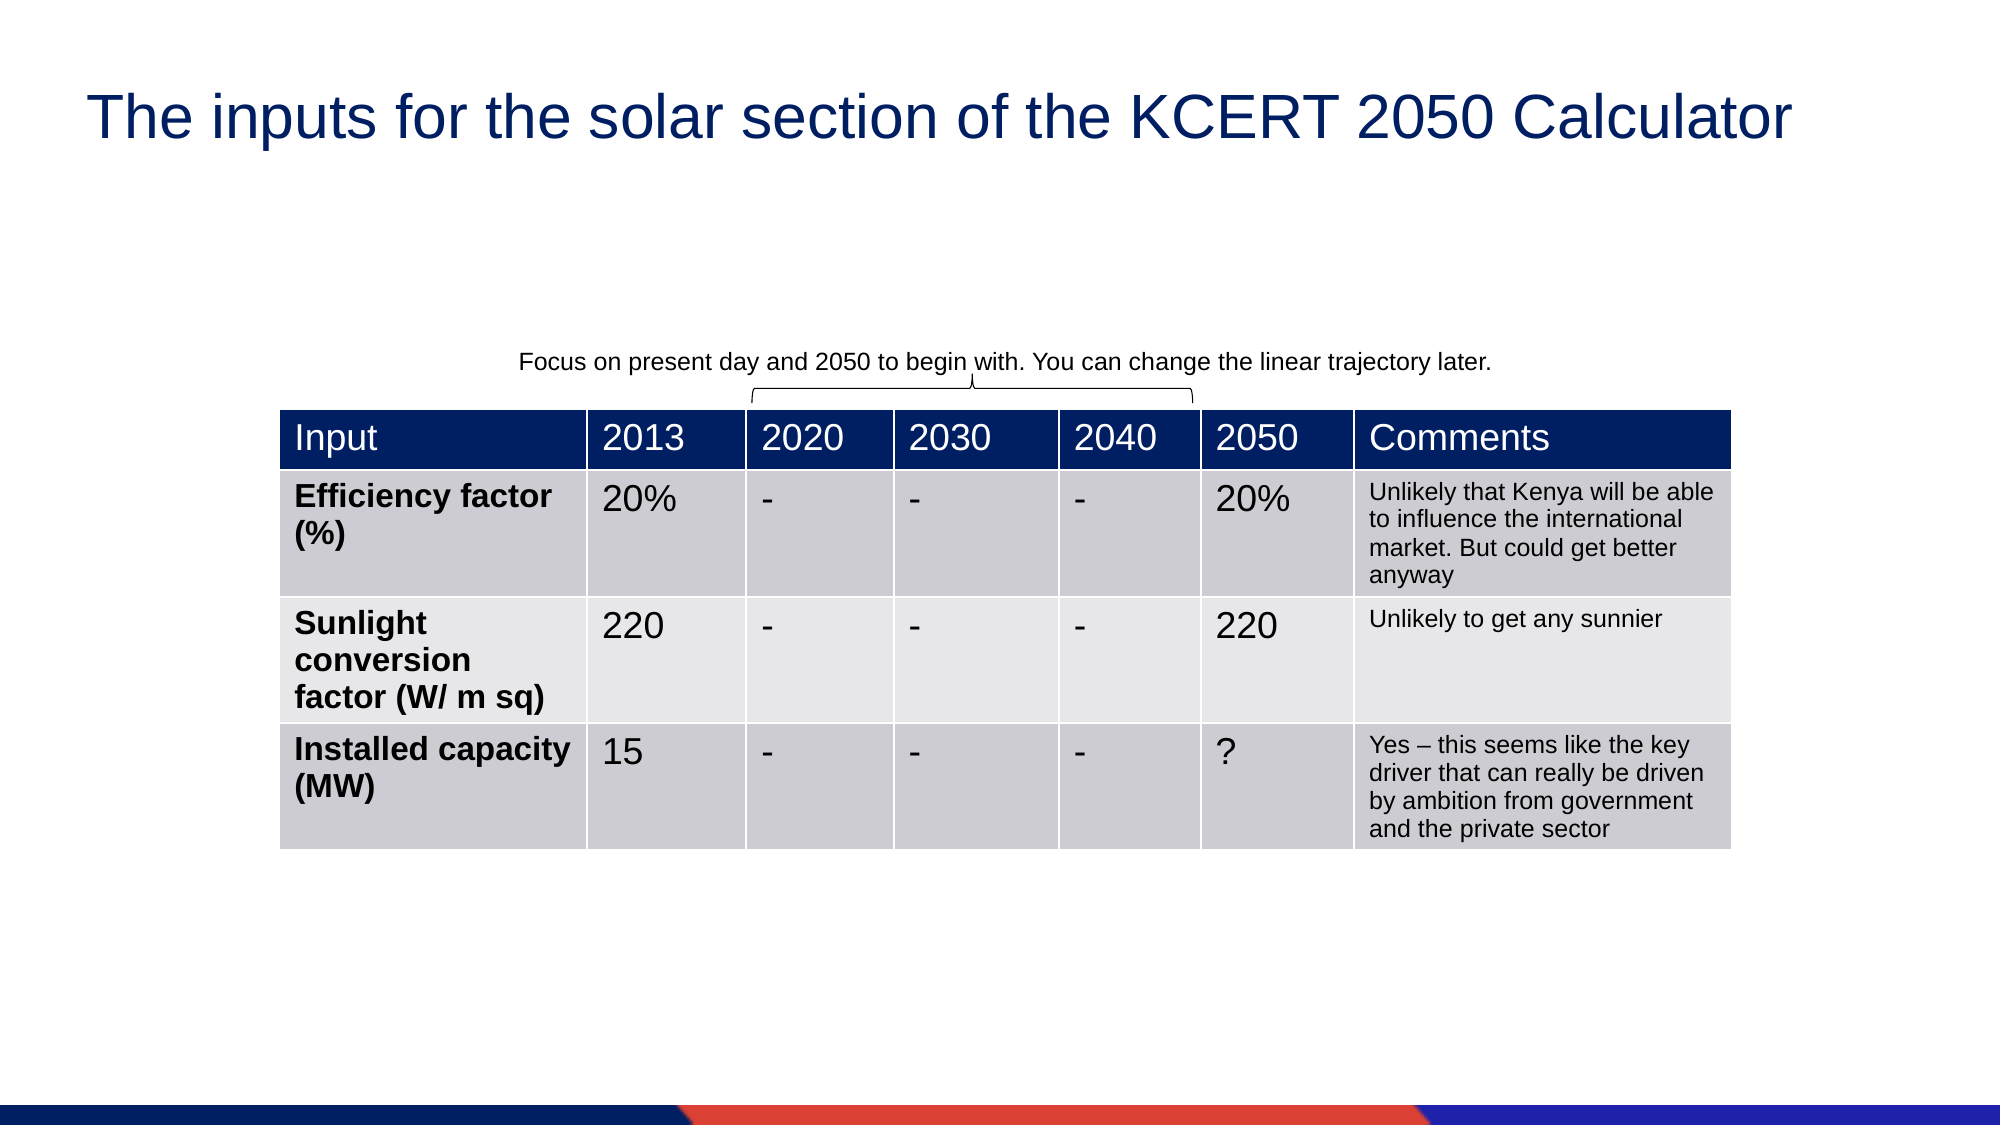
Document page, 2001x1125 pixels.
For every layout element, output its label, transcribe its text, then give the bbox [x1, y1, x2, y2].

table_cell - [895, 598, 1058, 722]
table_cell Sunlight conversion factor (W/ m sq) [280, 598, 586, 722]
table_cell Installed capacity (MW) [280, 724, 586, 849]
table_cell Yes – this seems like the key driver that can really be driven by ambition from government and the private sector [1355, 724, 1731, 849]
table_cell - [747, 598, 893, 722]
text_box Focus on present day and 2050 to begin with. You can change the linear trajectory later. [503, 338, 1556, 383]
table_cell 220 [1202, 598, 1353, 722]
table_cell 220 [588, 598, 745, 722]
title The inputs for the solar section of the KCERT 2050 Calculator [86, 84, 1916, 192]
table_cell - [895, 471, 1058, 596]
table_header 2030 [895, 410, 1058, 469]
text_box [751, 383, 1194, 404]
table_cell - [1060, 471, 1200, 596]
table_cell Unlikely that Kenya will be able to influence the international market. But could get better anyway [1355, 471, 1731, 596]
table_cell 20% [588, 471, 745, 596]
table_cell - [747, 724, 893, 849]
table_cell 20% [1202, 471, 1353, 596]
table_header Comments [1355, 410, 1731, 469]
table_cell - [747, 471, 893, 596]
table_header 2040 [1060, 410, 1200, 469]
table_header 2050 [1202, 410, 1353, 469]
table_cell ? [1202, 724, 1353, 849]
table_header 2020 [747, 410, 893, 469]
table_cell - [1060, 724, 1200, 849]
table_cell - [895, 724, 1058, 849]
picture [0, 1105, 2000, 1125]
table_header 2013 [588, 410, 745, 469]
table_header Input [280, 410, 586, 469]
table_cell Unlikely to get any sunnier [1355, 598, 1731, 722]
table_cell 15 [588, 724, 745, 849]
table_cell Efficiency factor (%) [280, 471, 586, 596]
table_cell - [1060, 598, 1200, 722]
